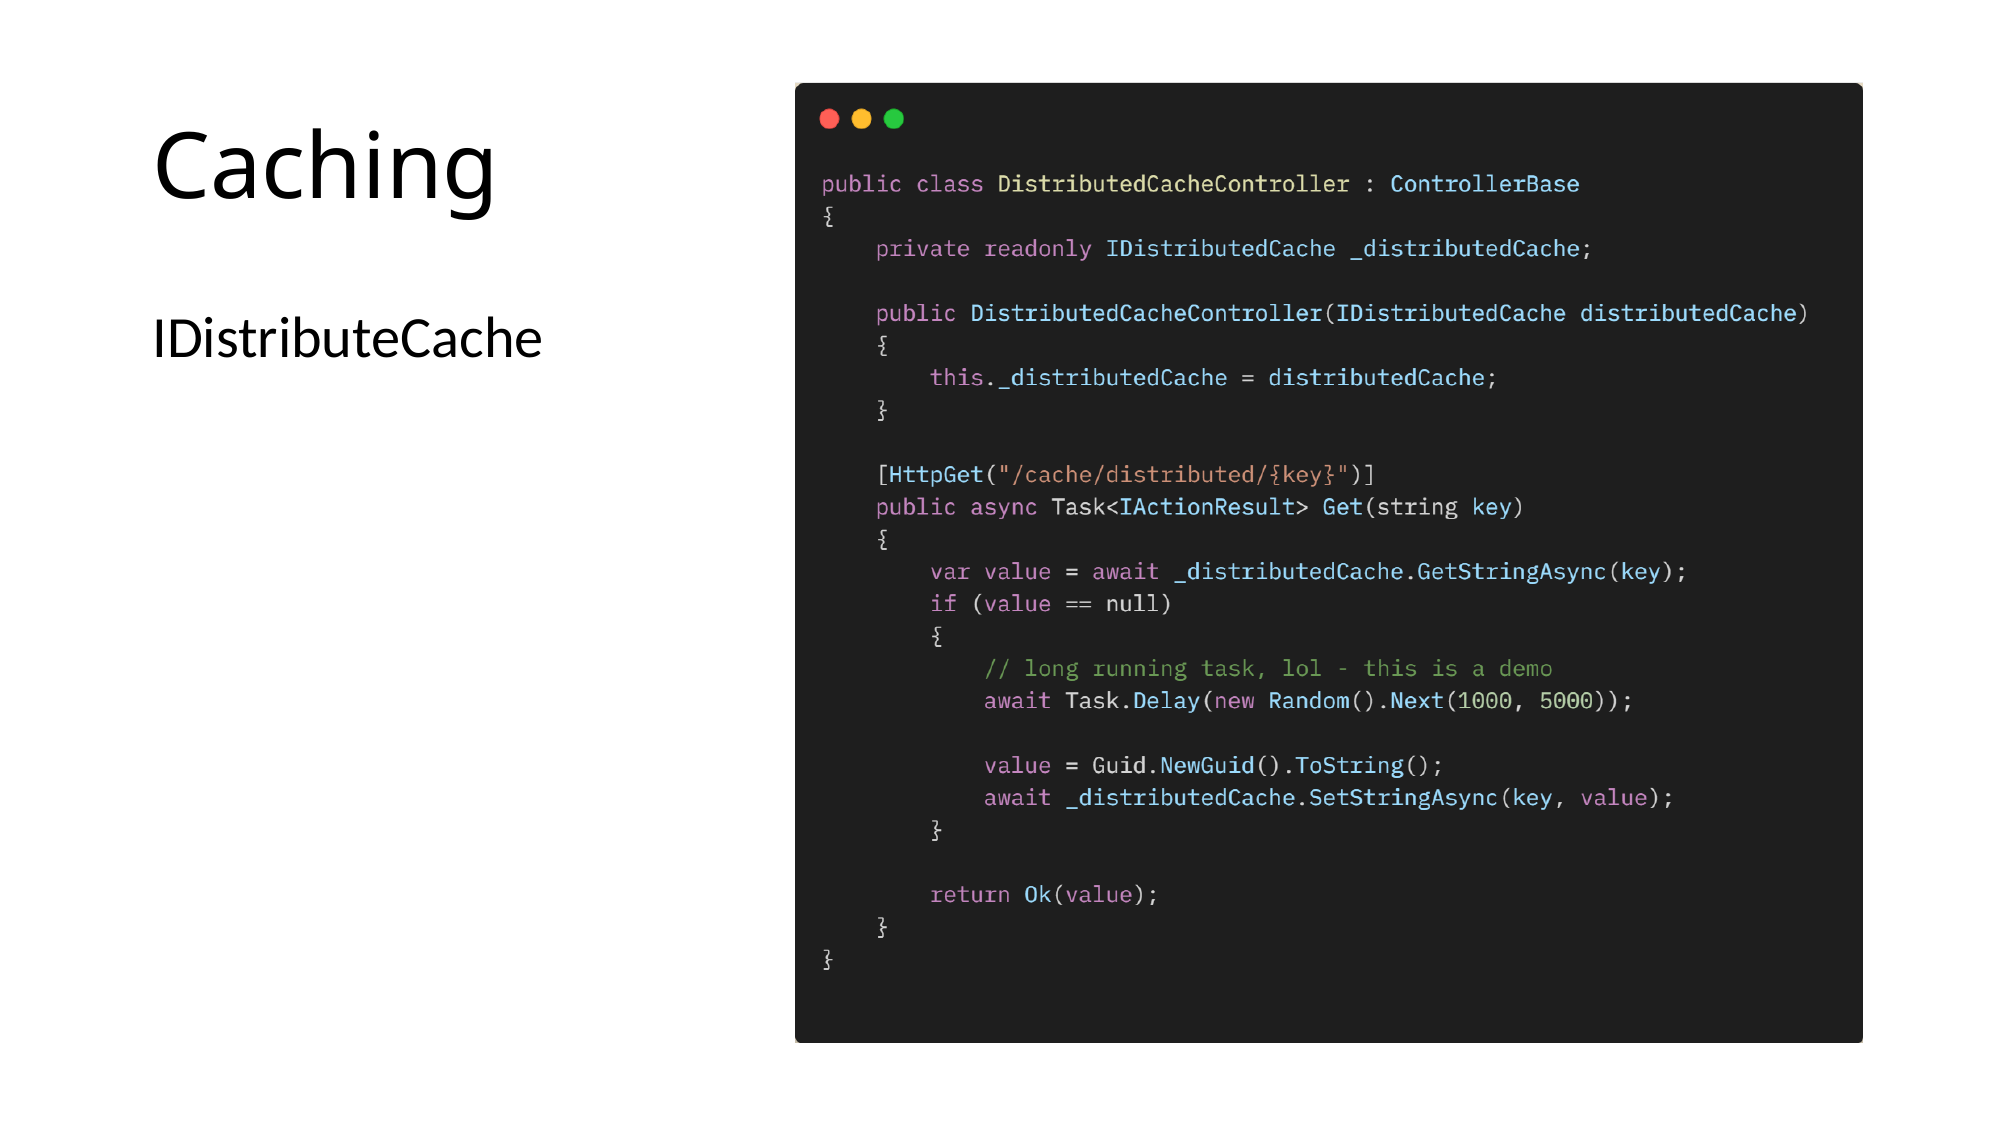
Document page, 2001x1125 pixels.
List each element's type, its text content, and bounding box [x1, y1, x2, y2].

list IDistributeCache [137, 299, 795, 1014]
title Caching [137, 59, 1863, 278]
picture [795, 82, 1863, 1043]
